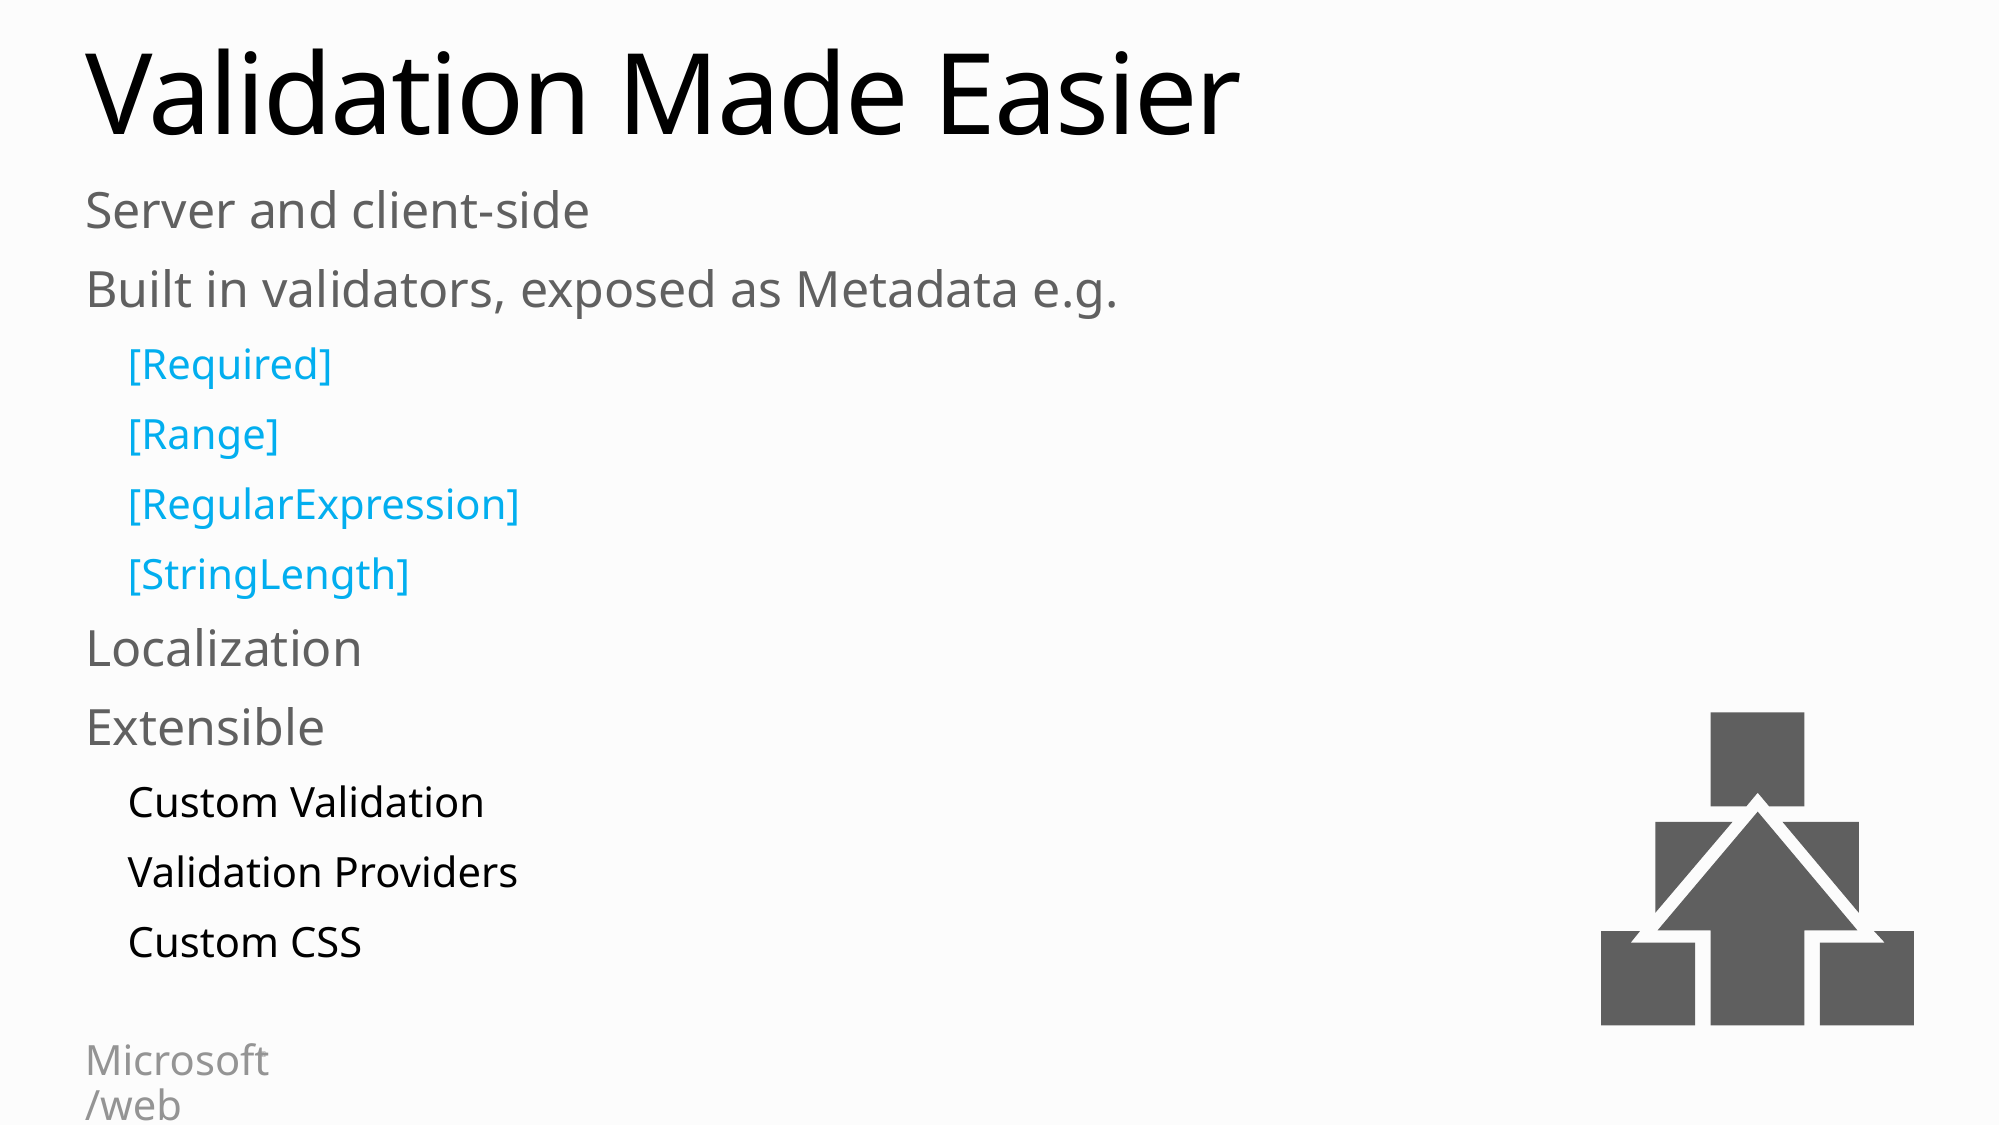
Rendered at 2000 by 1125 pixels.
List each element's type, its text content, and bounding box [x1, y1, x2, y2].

text_box [1601, 931, 1696, 1026]
text_box [1657, 811, 1858, 1026]
text_box [1819, 931, 1914, 1026]
list Server and client-side Built in validators, exposed as Metadata e.g. [Required] [Range] [RegularExpression] [StringLength] Localization Extensible Custom Validation Validation Providers Custom CSS [85, 185, 1914, 1026]
text_box [1710, 712, 1805, 807]
text_box [1782, 821, 1859, 913]
title Validation Made Easier [85, 37, 1914, 161]
text_box [1655, 821, 1733, 913]
